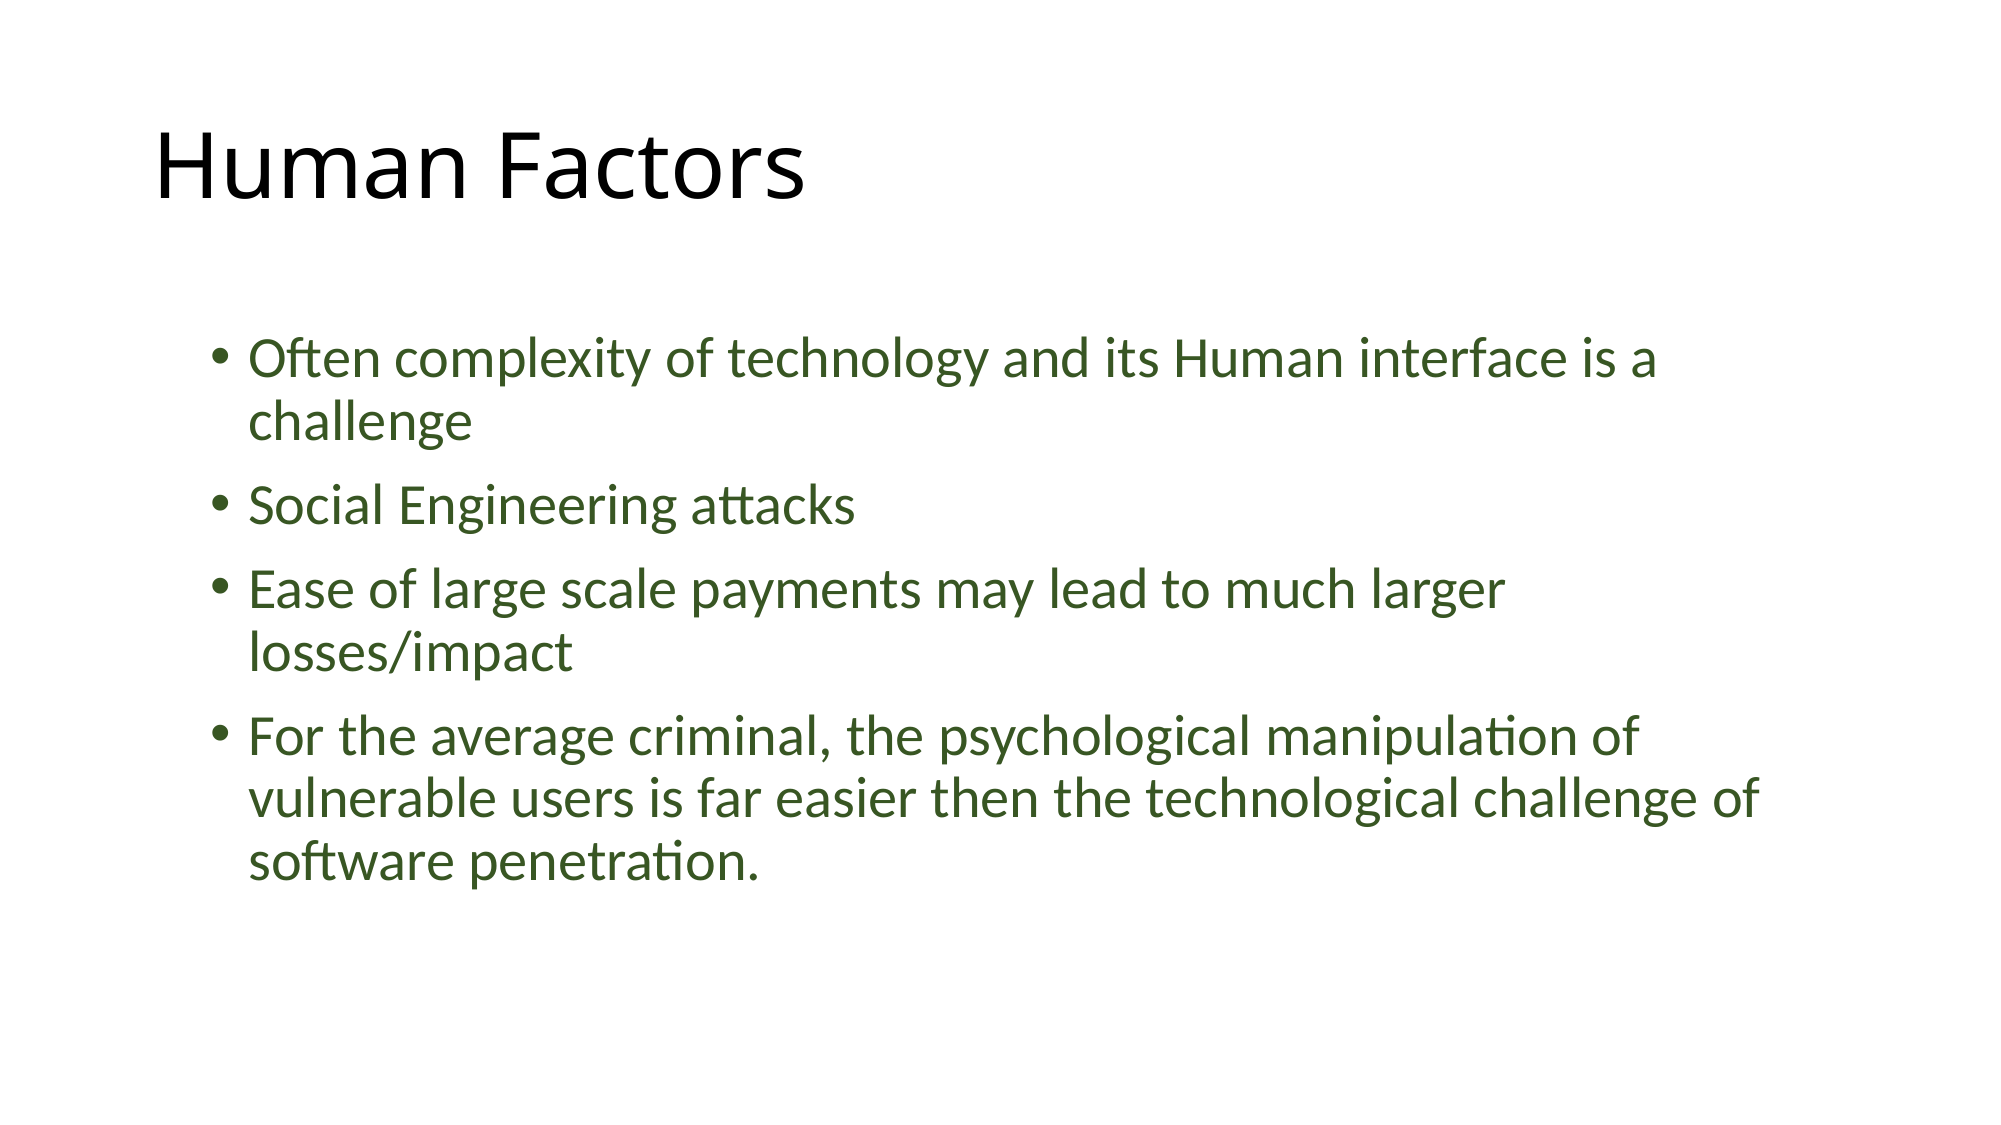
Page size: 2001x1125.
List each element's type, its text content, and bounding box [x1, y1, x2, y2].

title Human Factors [137, 59, 1863, 278]
list Often complexity of technology and its Human interface is a challenge Social Engineering attacks Ease of large scale payments may lead to much larger losses/impact For the average criminal, the psychological manipulation of vulnerable users is far easier then the technological challenge of software penetration. [195, 319, 1806, 980]
